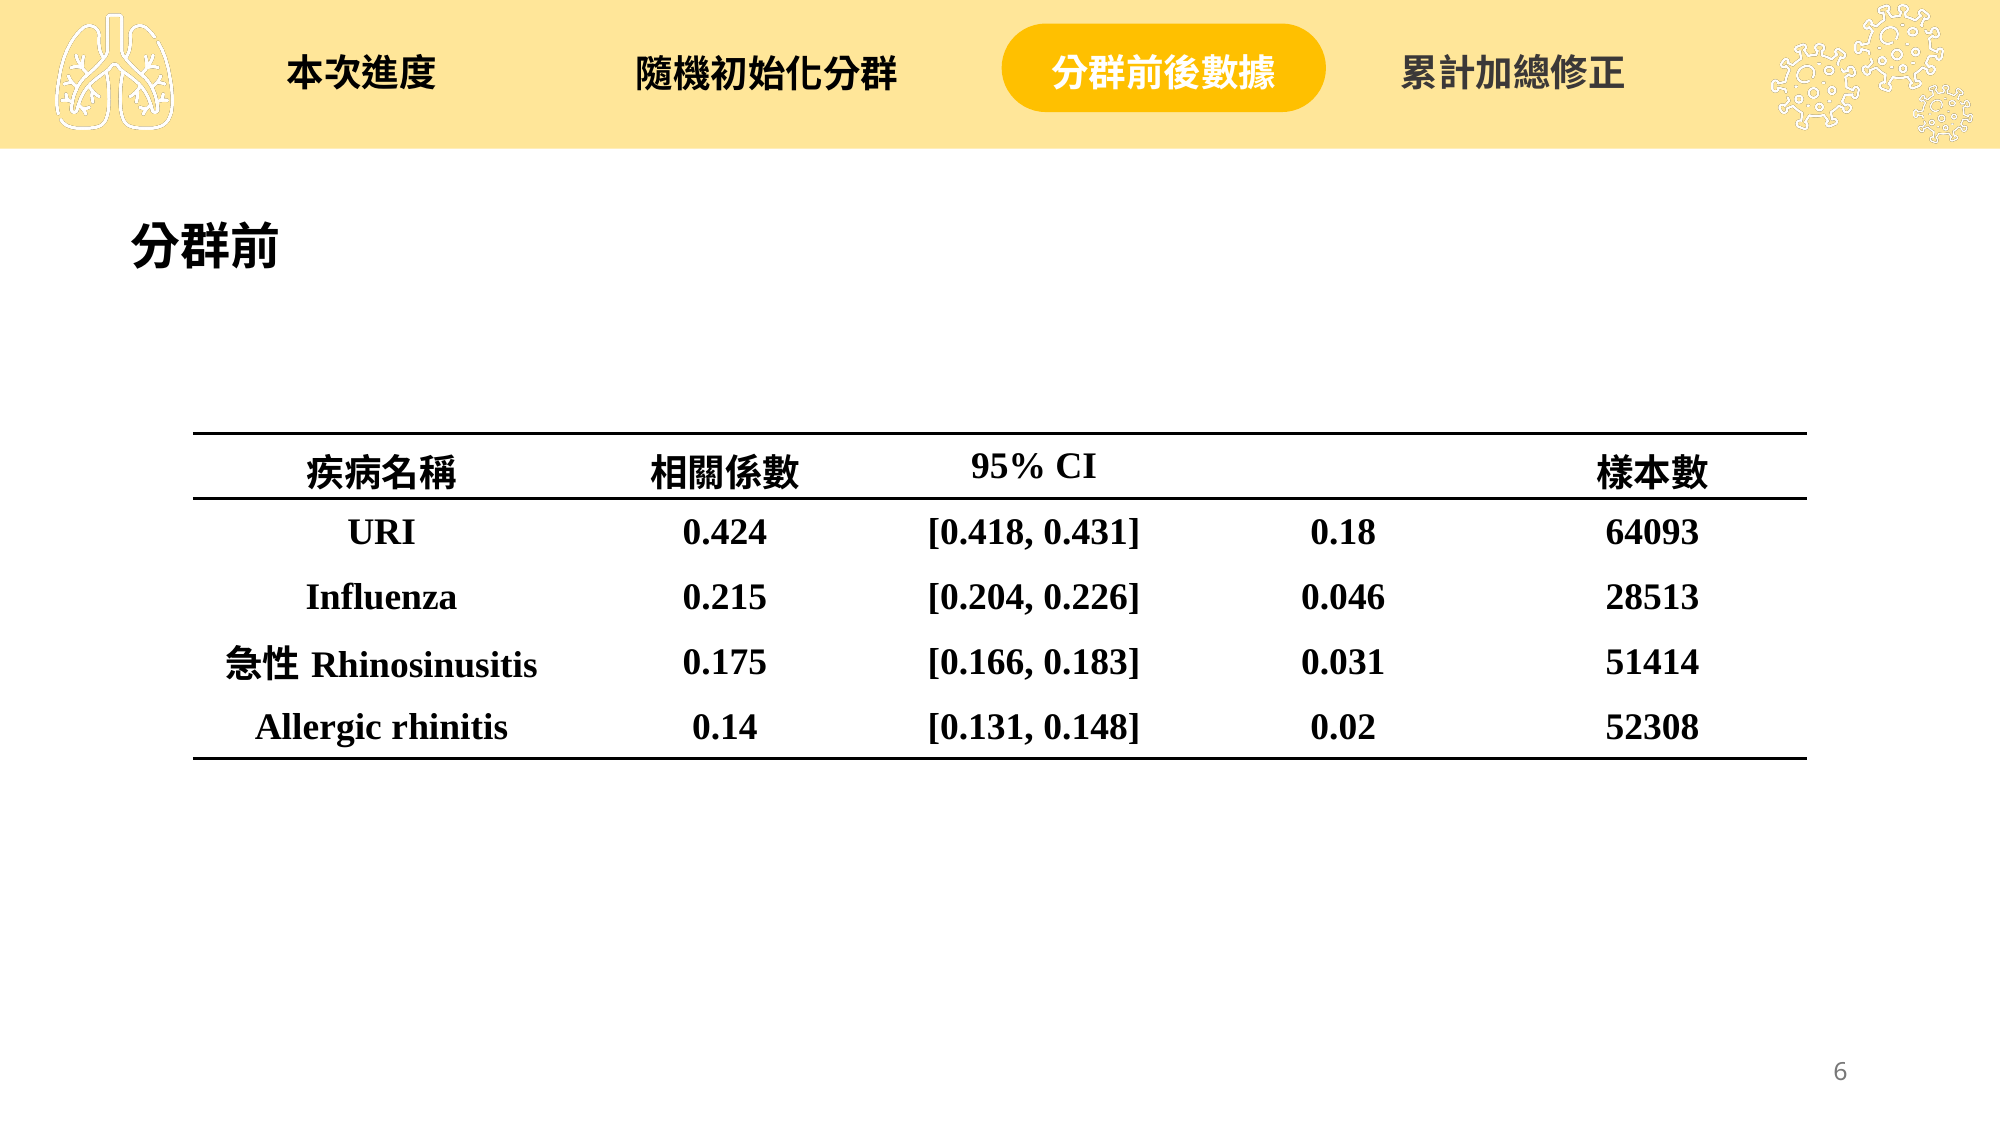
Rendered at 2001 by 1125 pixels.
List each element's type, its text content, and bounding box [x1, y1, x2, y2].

text_box 分群前 [115, 207, 296, 283]
slide_number 6 [1412, 1042, 1863, 1103]
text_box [1030, 27, 1298, 117]
text_box [1000, 21, 1328, 111]
picture [54, 12, 174, 132]
text_box [0, 0, 2000, 150]
picture [1770, 2, 1974, 144]
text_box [1379, 26, 1647, 117]
text_box 本次進度 [271, 41, 452, 102]
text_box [602, 27, 924, 118]
